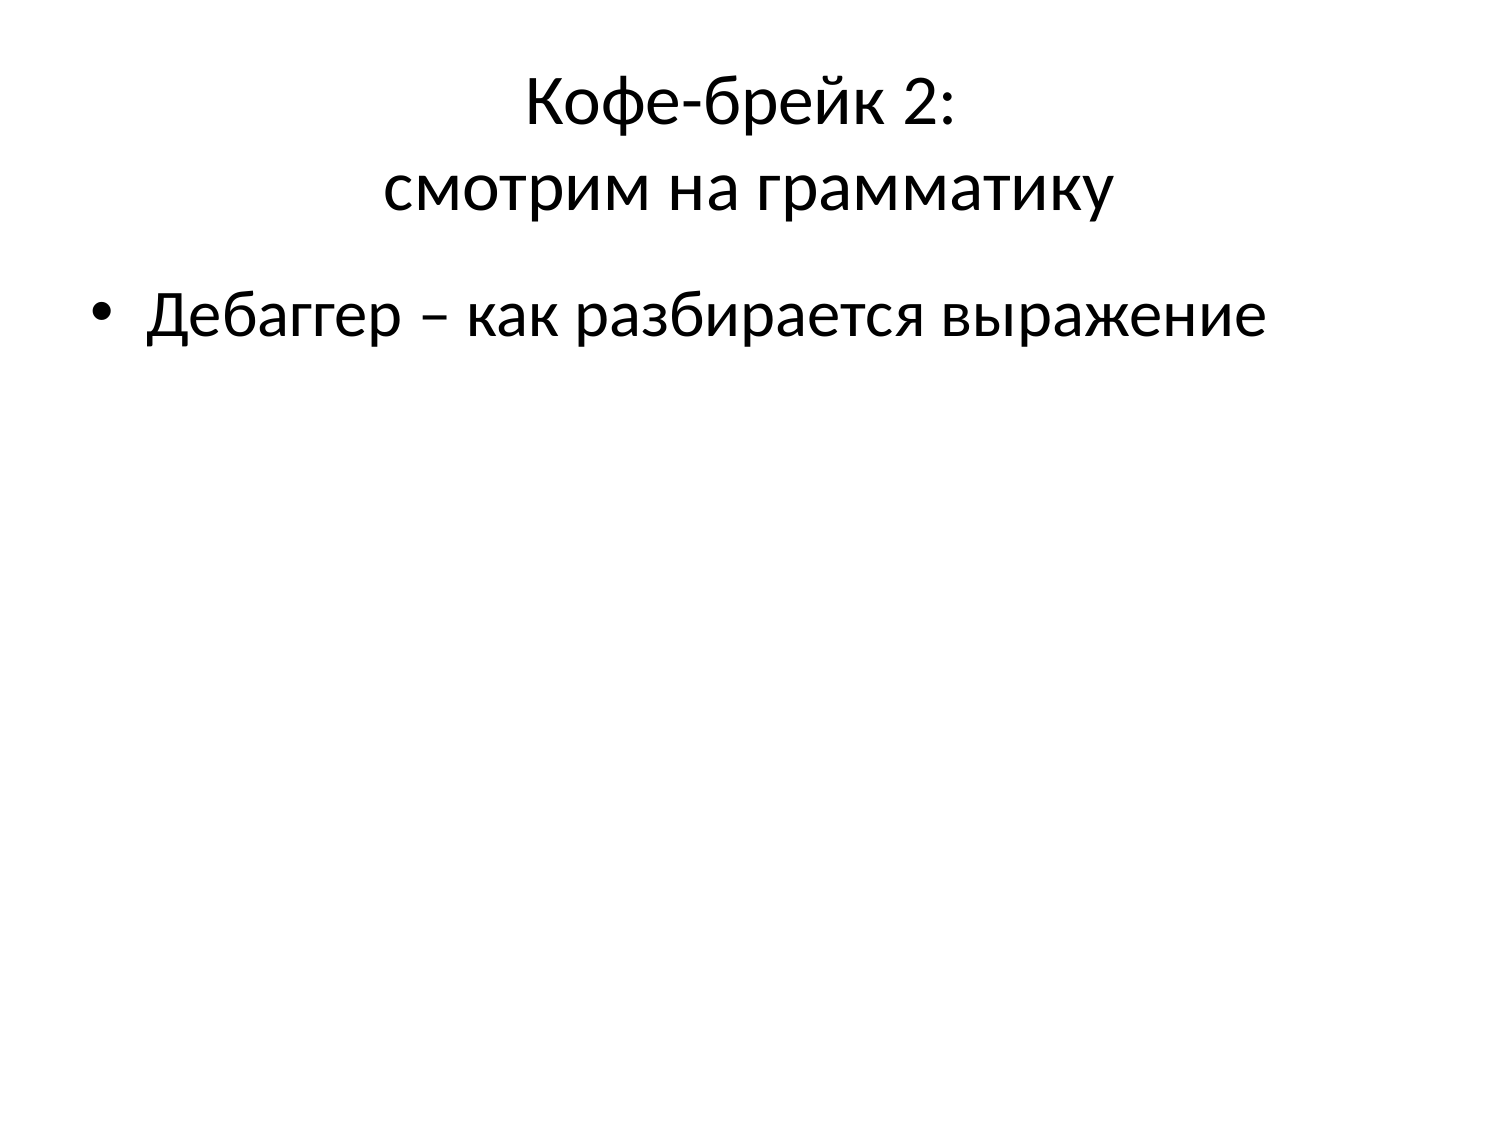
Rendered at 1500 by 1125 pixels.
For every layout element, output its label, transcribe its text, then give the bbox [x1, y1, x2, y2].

list Дебаггер – как разбирается выражение [75, 262, 1425, 1005]
title Кофе-брейк 2: смотрим на грамматику [75, 45, 1425, 233]
